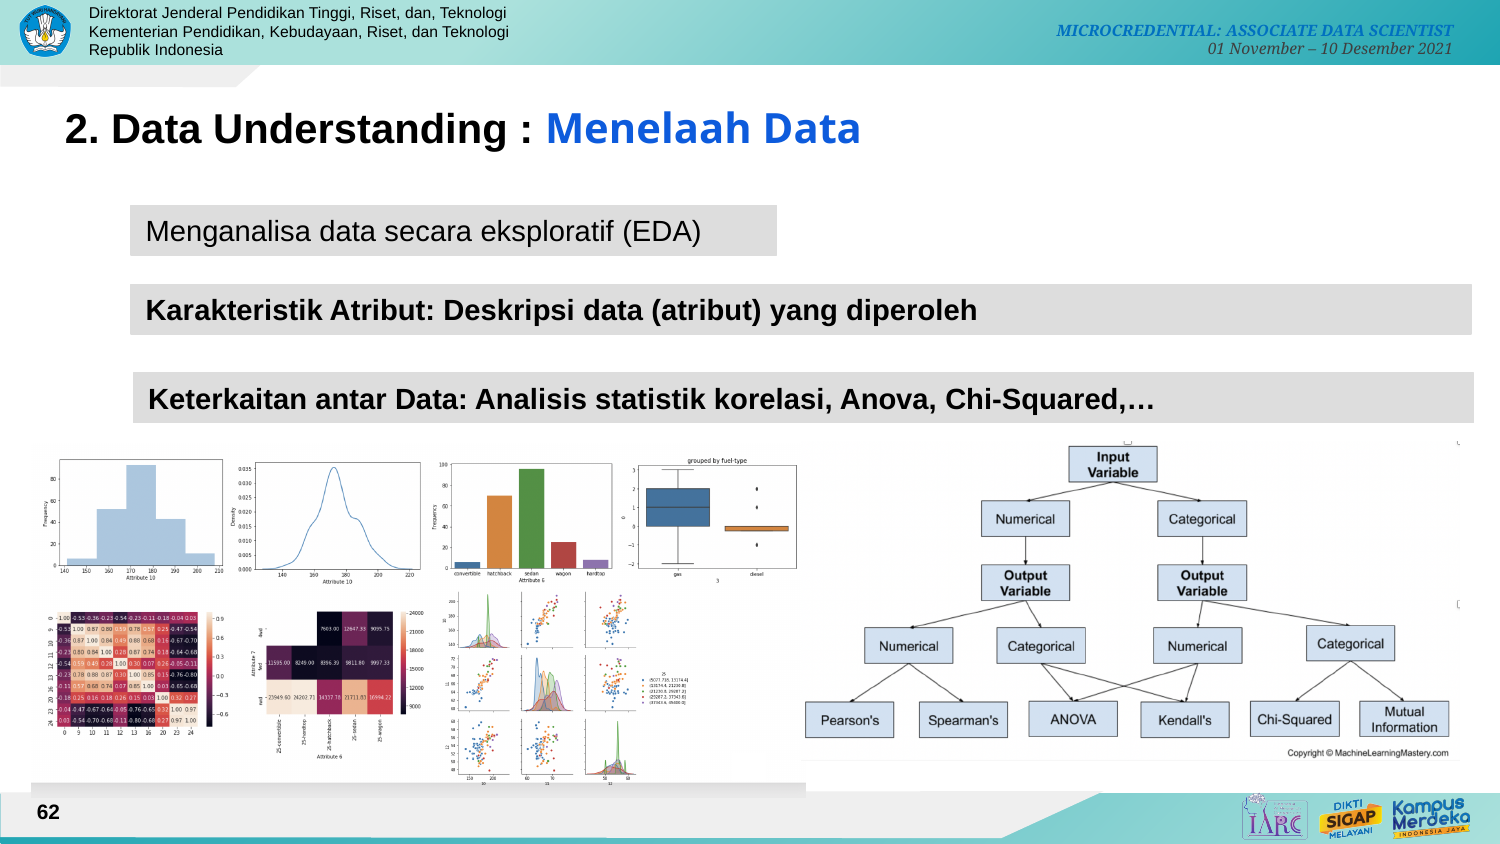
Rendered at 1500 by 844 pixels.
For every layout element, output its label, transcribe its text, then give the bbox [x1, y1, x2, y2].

picture [1319, 796, 1382, 842]
picture [16, 3, 74, 61]
text_box Keterkaitan antar Data: Analisis statistik korelasi, Anova, Chi-Squared,… [133, 372, 1474, 423]
text_box 2. Data Understanding : Menelaah Data [50, 87, 1448, 181]
text_box Karakteristik Atribut: Deskripsi data (atribut) yang diperoleh [130, 284, 1472, 334]
text_box 62 [0, 788, 75, 834]
picture [31, 441, 1461, 798]
picture [1393, 798, 1470, 839]
text_box Menganalisa data secara eksploratif (EDA) [130, 205, 777, 256]
picture [1237, 790, 1312, 843]
